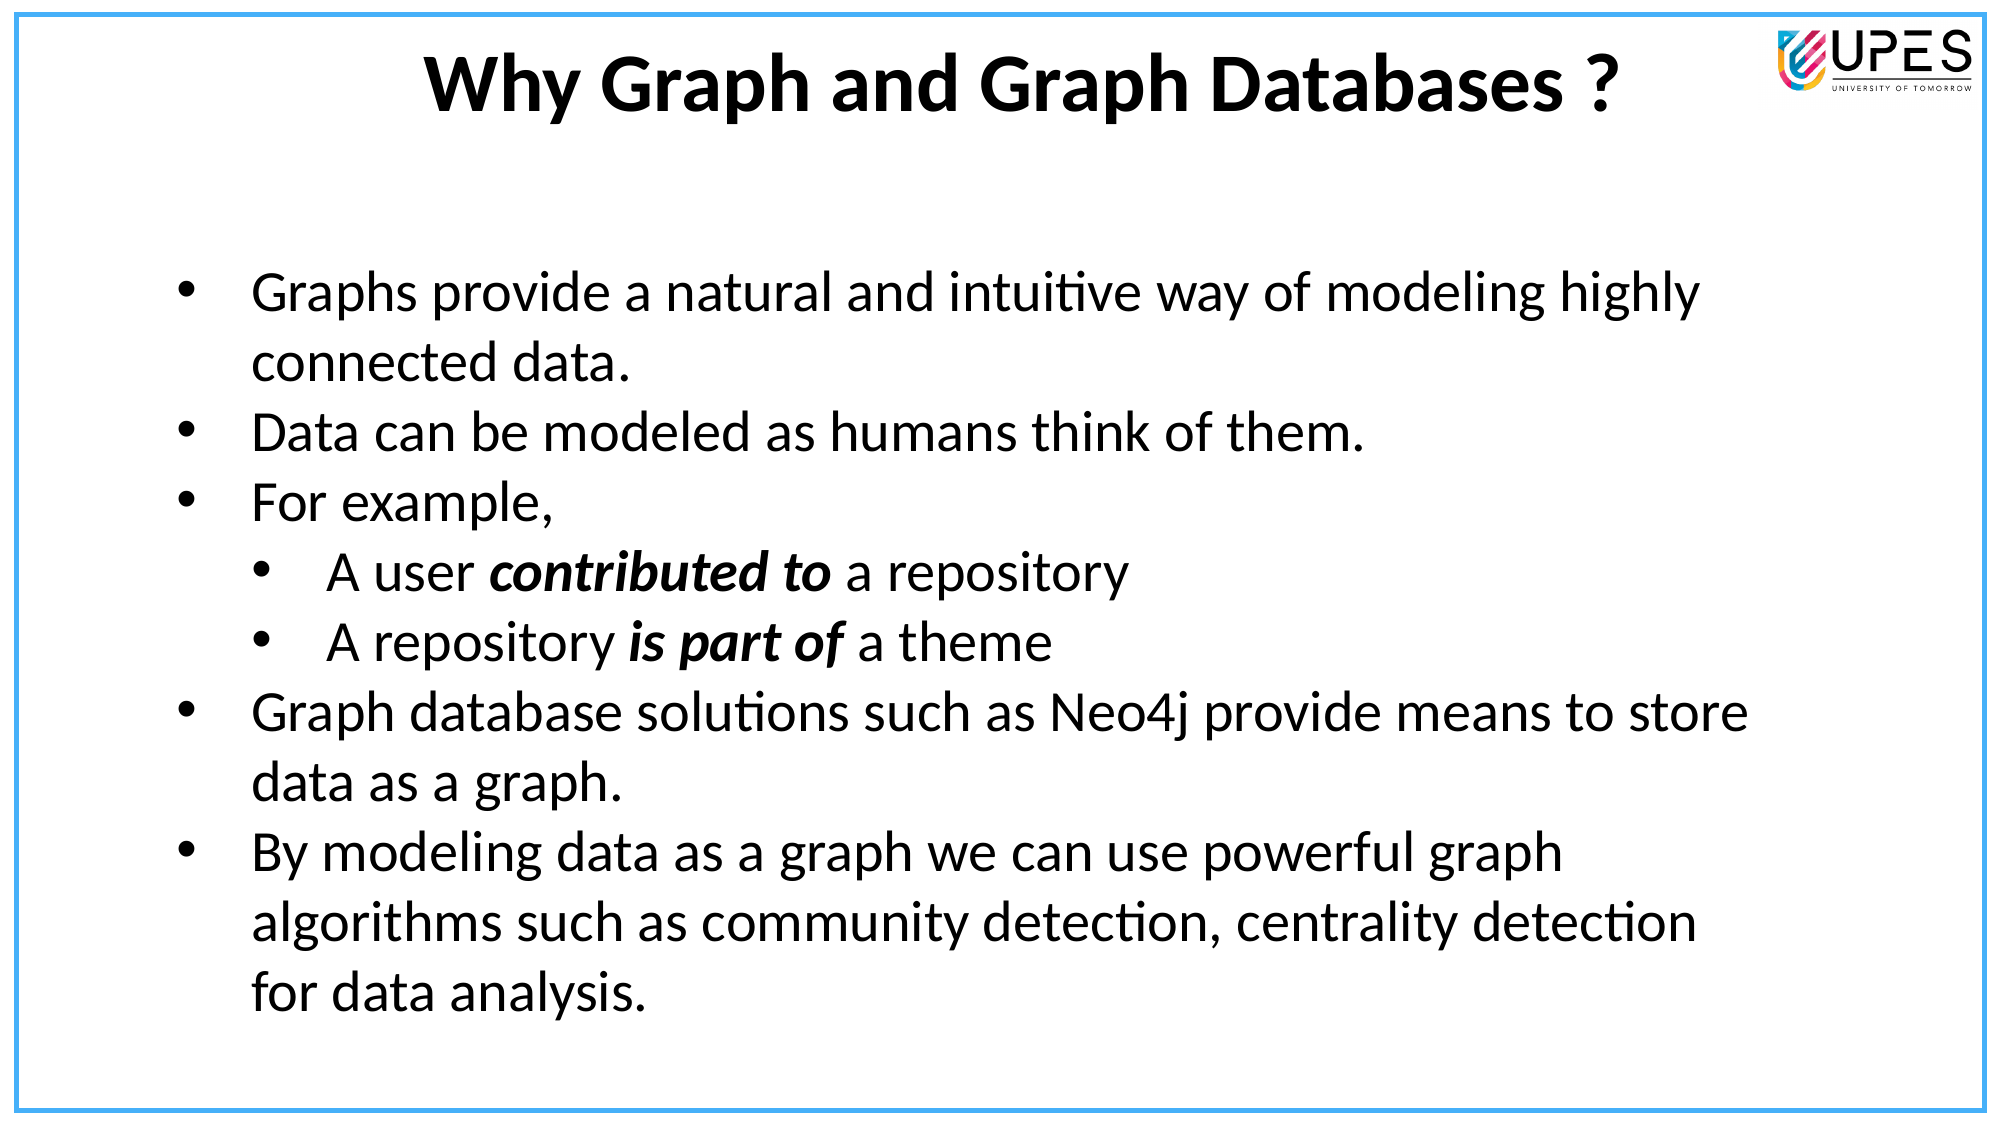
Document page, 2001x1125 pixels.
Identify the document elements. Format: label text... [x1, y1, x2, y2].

text_box Why Graph and Graph Databases ? [409, 31, 1674, 127]
text_box Graphs provide a natural and intuitive way of modeling highly connected data. Data can be modeled as humans think of them. For example, A user contributed to a repository A repository is part of a theme Graph database solutions such as Neo4j provide means to store data as a graph. By modeling data as a graph we can use powerful graph algorithms such as community detection, centrality detection for data analysis. [161, 246, 1772, 1031]
picture [1758, 20, 1978, 110]
